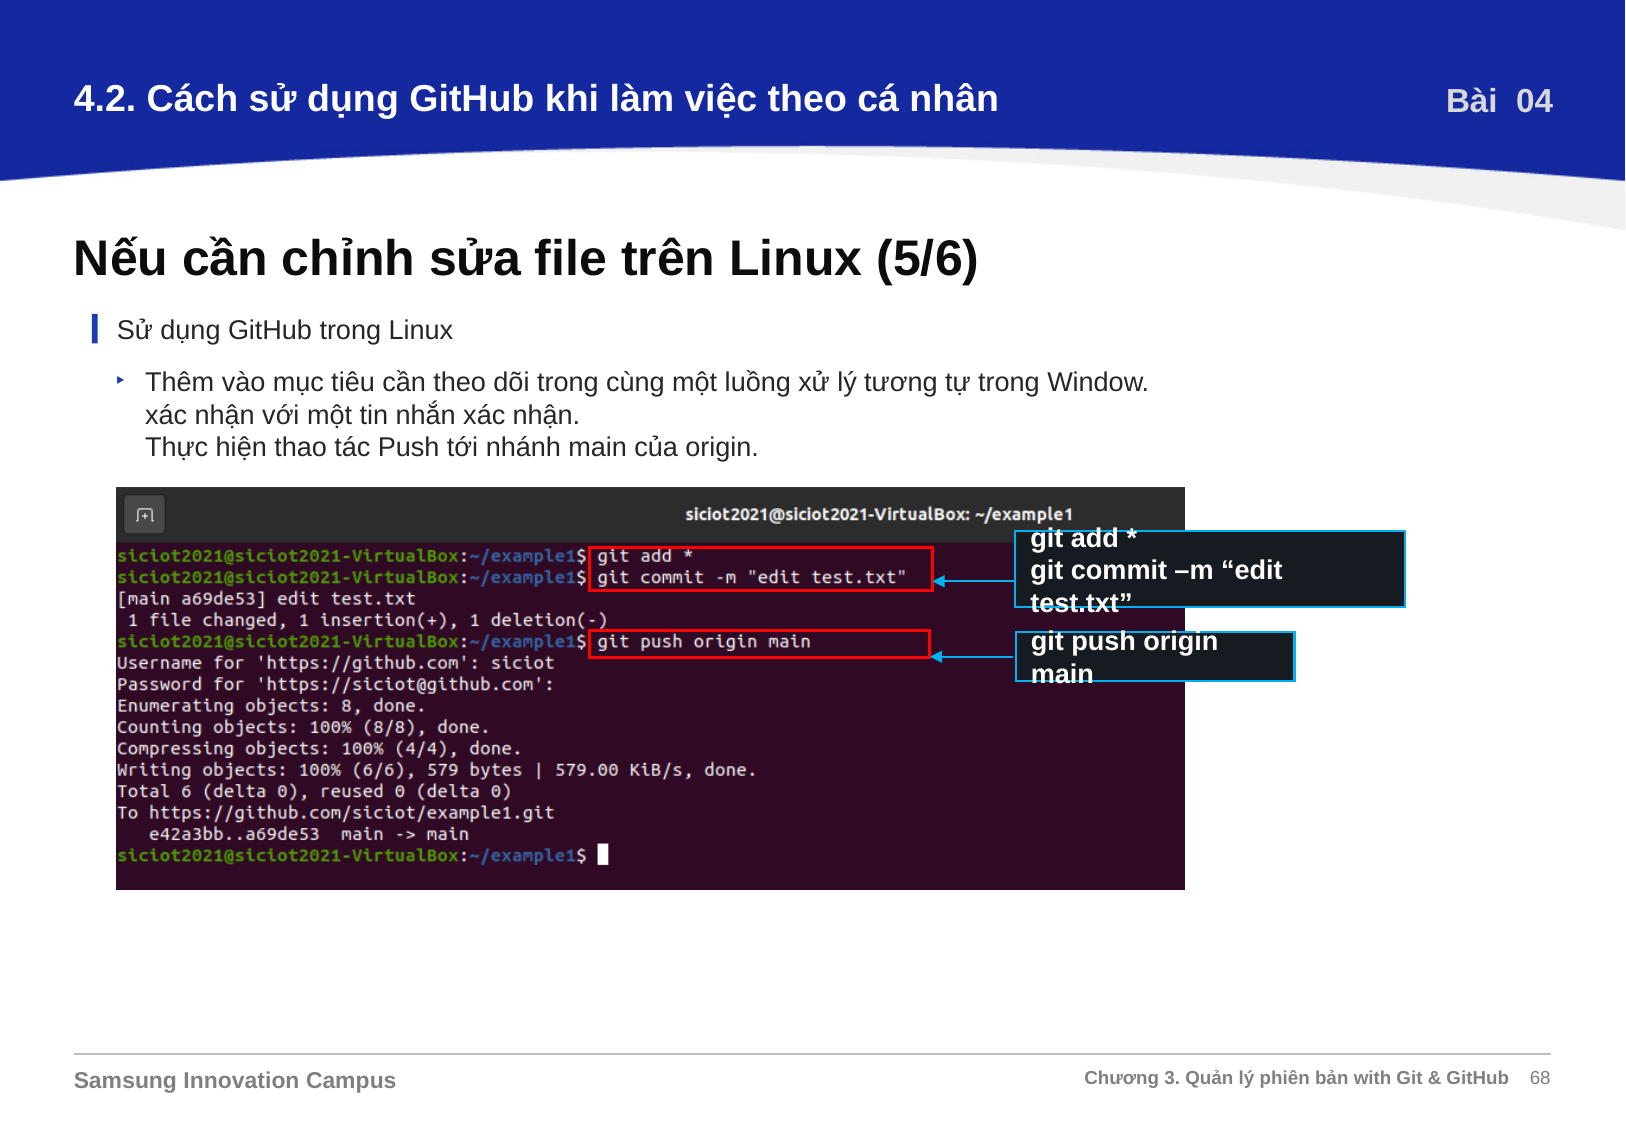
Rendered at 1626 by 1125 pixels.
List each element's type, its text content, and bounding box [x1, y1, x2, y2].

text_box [116, 487, 1185, 890]
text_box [929, 631, 1295, 681]
picture [0, 0, 1625, 1125]
text_box Thêm vào mục tiêu cần theo dõi trong cùng một luồng xử lý tương tự trong Window. xác nhận với một tin nhắn xác nhận. Thực hiện thao tác Push tới nhánh main của origin. [115, 352, 1516, 474]
text_box Nếu cần chỉnh sửa file trên Linux (5/6) [73, 225, 1552, 286]
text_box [73, 73, 1554, 120]
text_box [91, 311, 1533, 346]
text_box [931, 530, 1405, 608]
